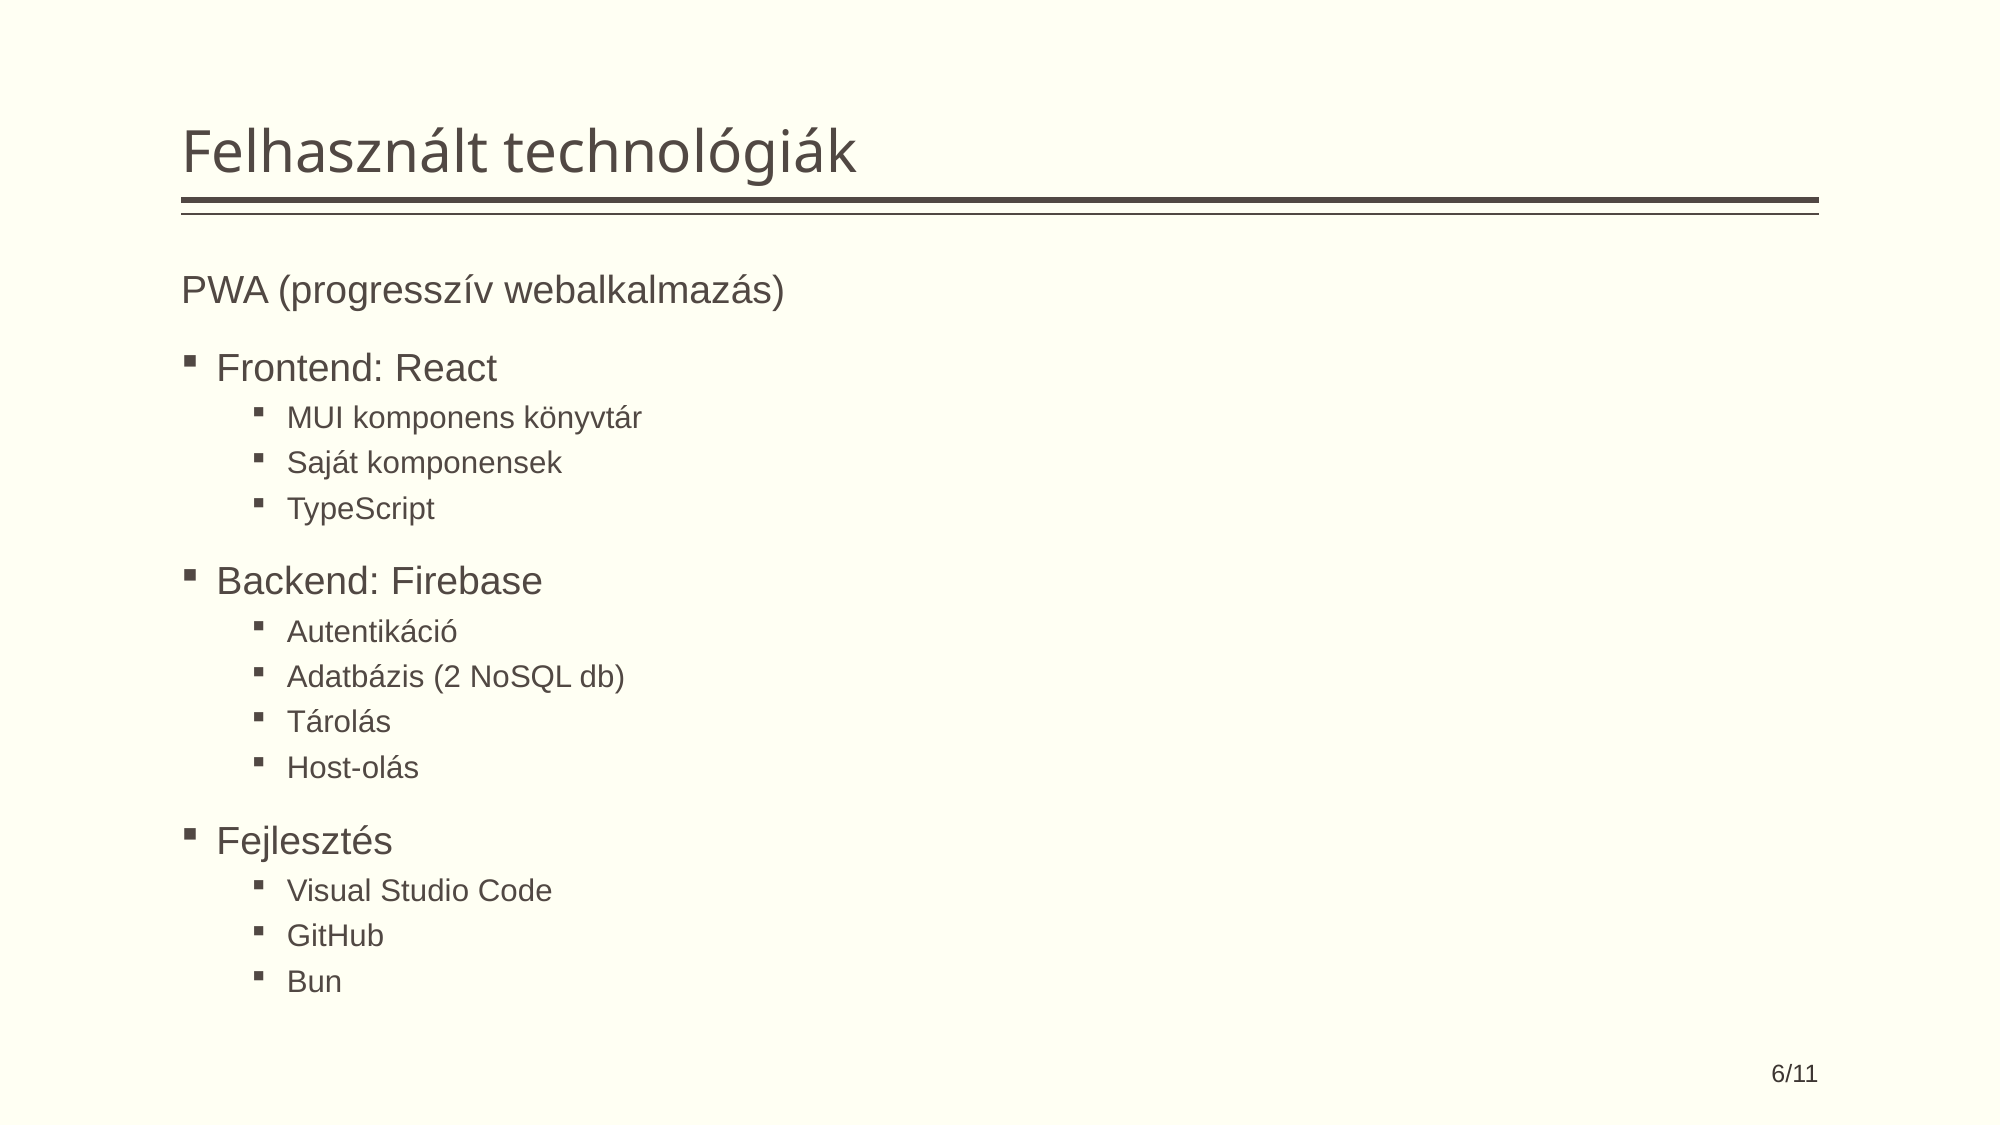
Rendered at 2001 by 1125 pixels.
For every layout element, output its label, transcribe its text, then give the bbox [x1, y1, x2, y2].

list PWA (progresszív webalkalmazás) Frontend: React MUI komponens könyvtár Saját komponensek TypeScript Backend: Firebase Autentikáció Adatbázis (2 NoSQL db) Tárolás Host-olás Fejlesztés Visual Studio Code GitHub Bun [181, 262, 1819, 1013]
slide_number 6/11 [1518, 1042, 1819, 1103]
title Felhasznált technológiák [181, 12, 1819, 193]
